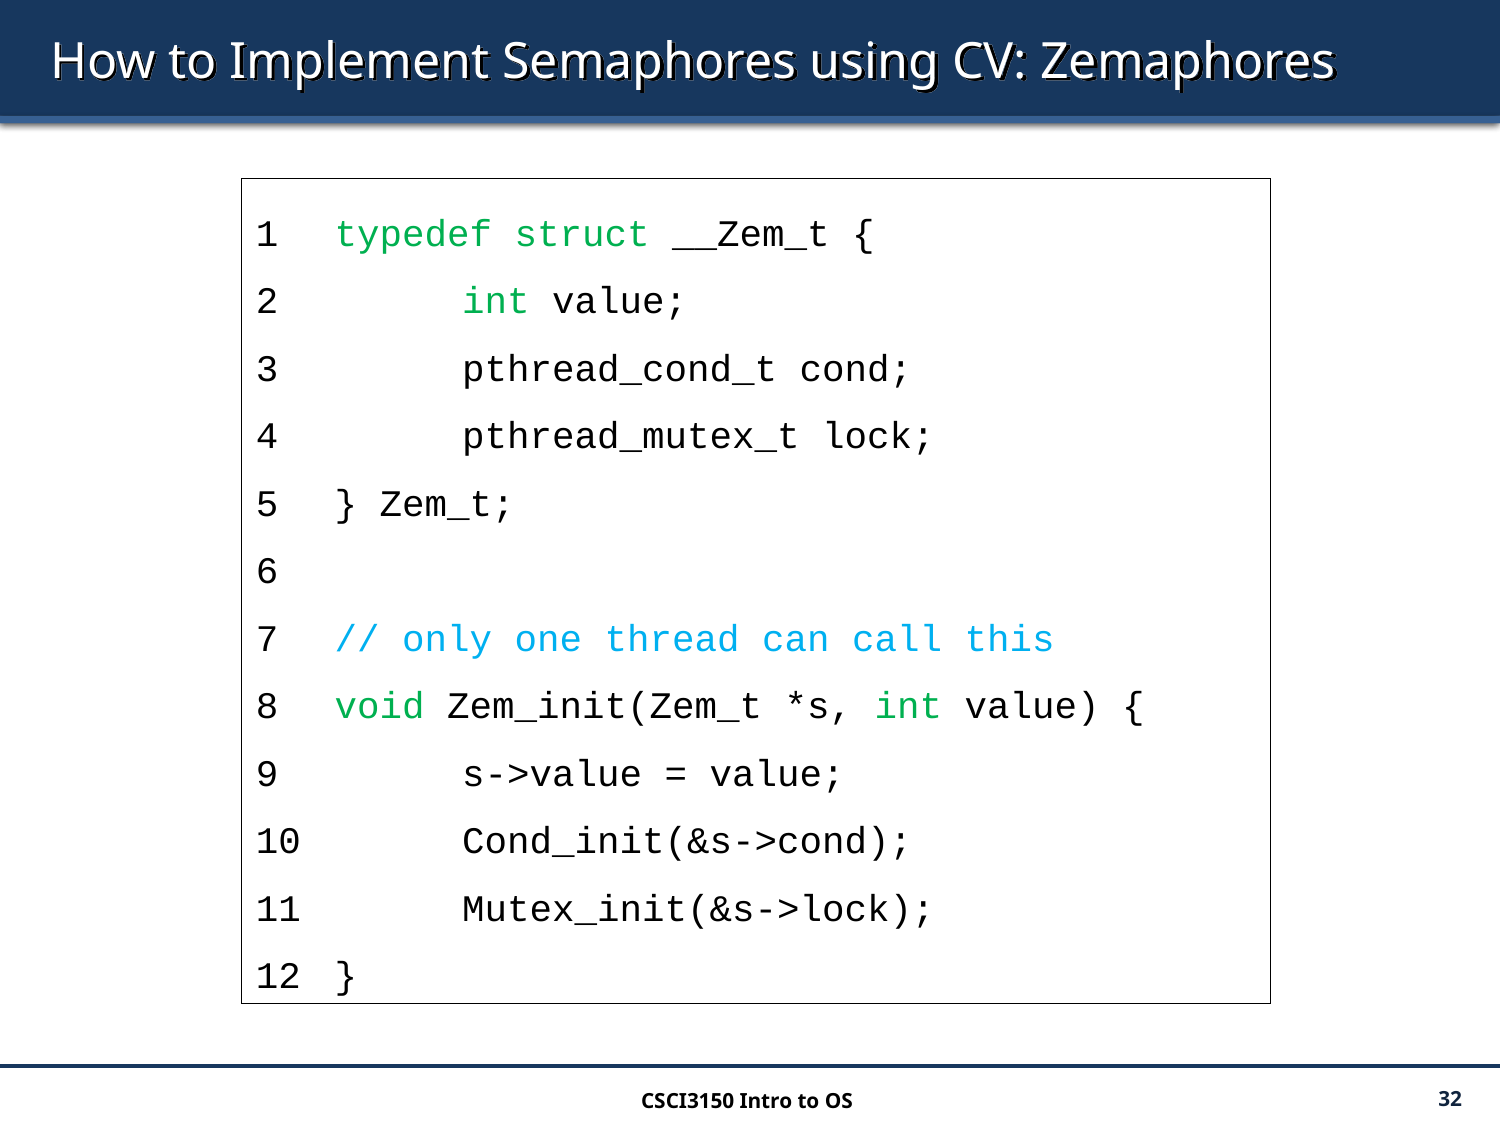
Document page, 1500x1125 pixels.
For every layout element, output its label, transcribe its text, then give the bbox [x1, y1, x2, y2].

text_box typedef struct __Zem_t { int value; pthread_cond_t cond; pthread_mutex_t lock; } Zem_t; // only one thread can call this void Zem_init(Zem_t *s, int value) { s->value = value; Cond_init(&s->cond); Mutex_init(&s->lock); } [241, 178, 1271, 1004]
footer CSCI3150 Intro to OS [497, 1079, 997, 1117]
title How to Implement Semaphores using CV: Zemaphores [34, 10, 1477, 107]
slide_number 32 [1306, 1081, 1483, 1118]
